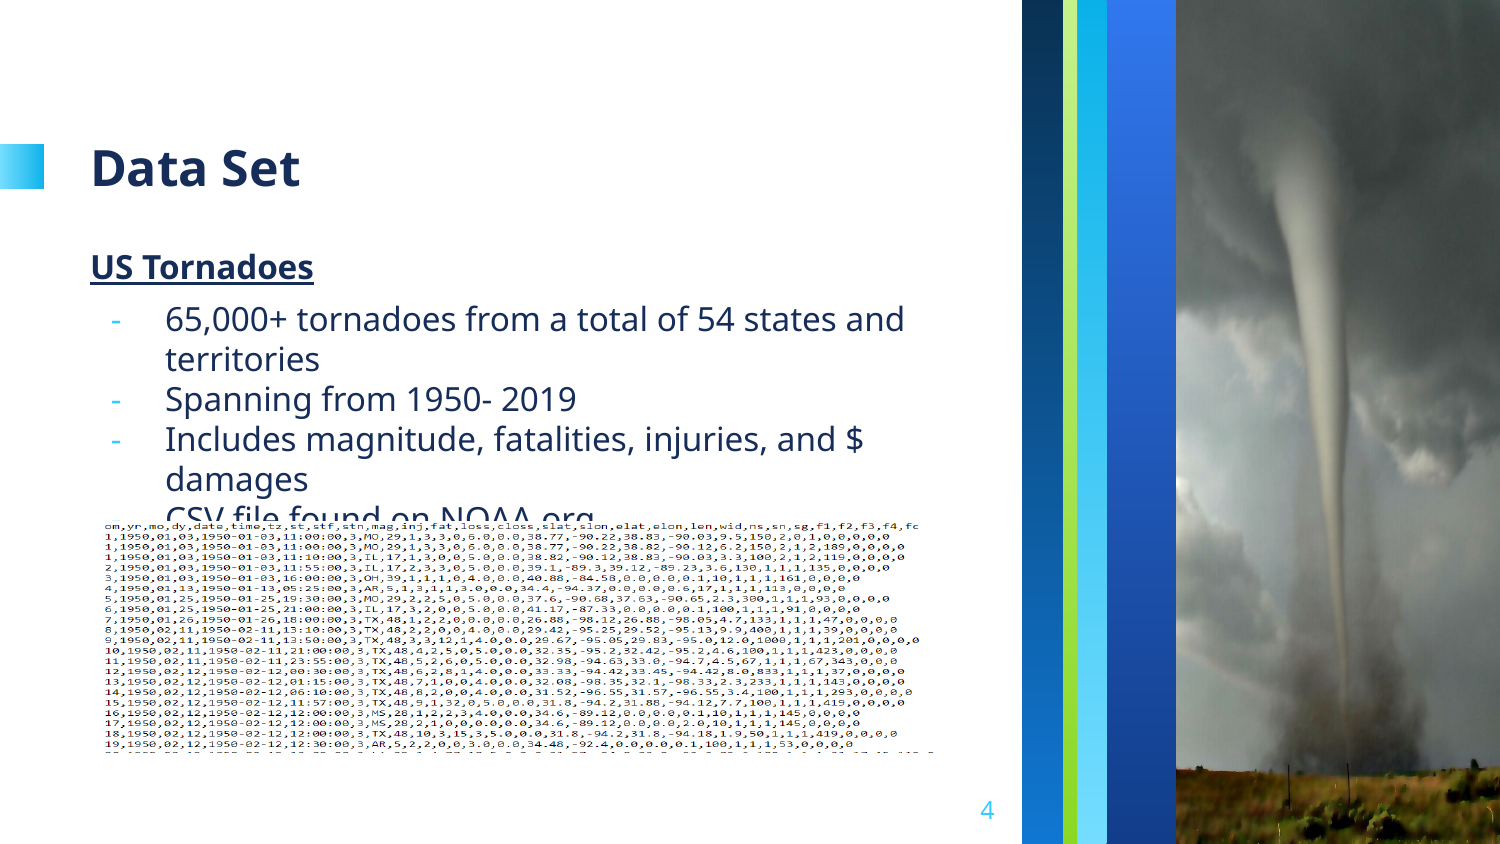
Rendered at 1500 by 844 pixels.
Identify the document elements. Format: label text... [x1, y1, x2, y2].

slide_number 4 [919, 779, 1010, 844]
list US Tornadoes 65,000+ tornadoes from a total of 54 states and territories Spanning from 1950- 2019 Includes magnitude, fatalities, injuries, and $ damages CSV file found on NOAA.org [75, 231, 990, 497]
picture [101, 520, 945, 753]
picture [1175, 0, 1500, 844]
title Data Set [75, 92, 945, 212]
